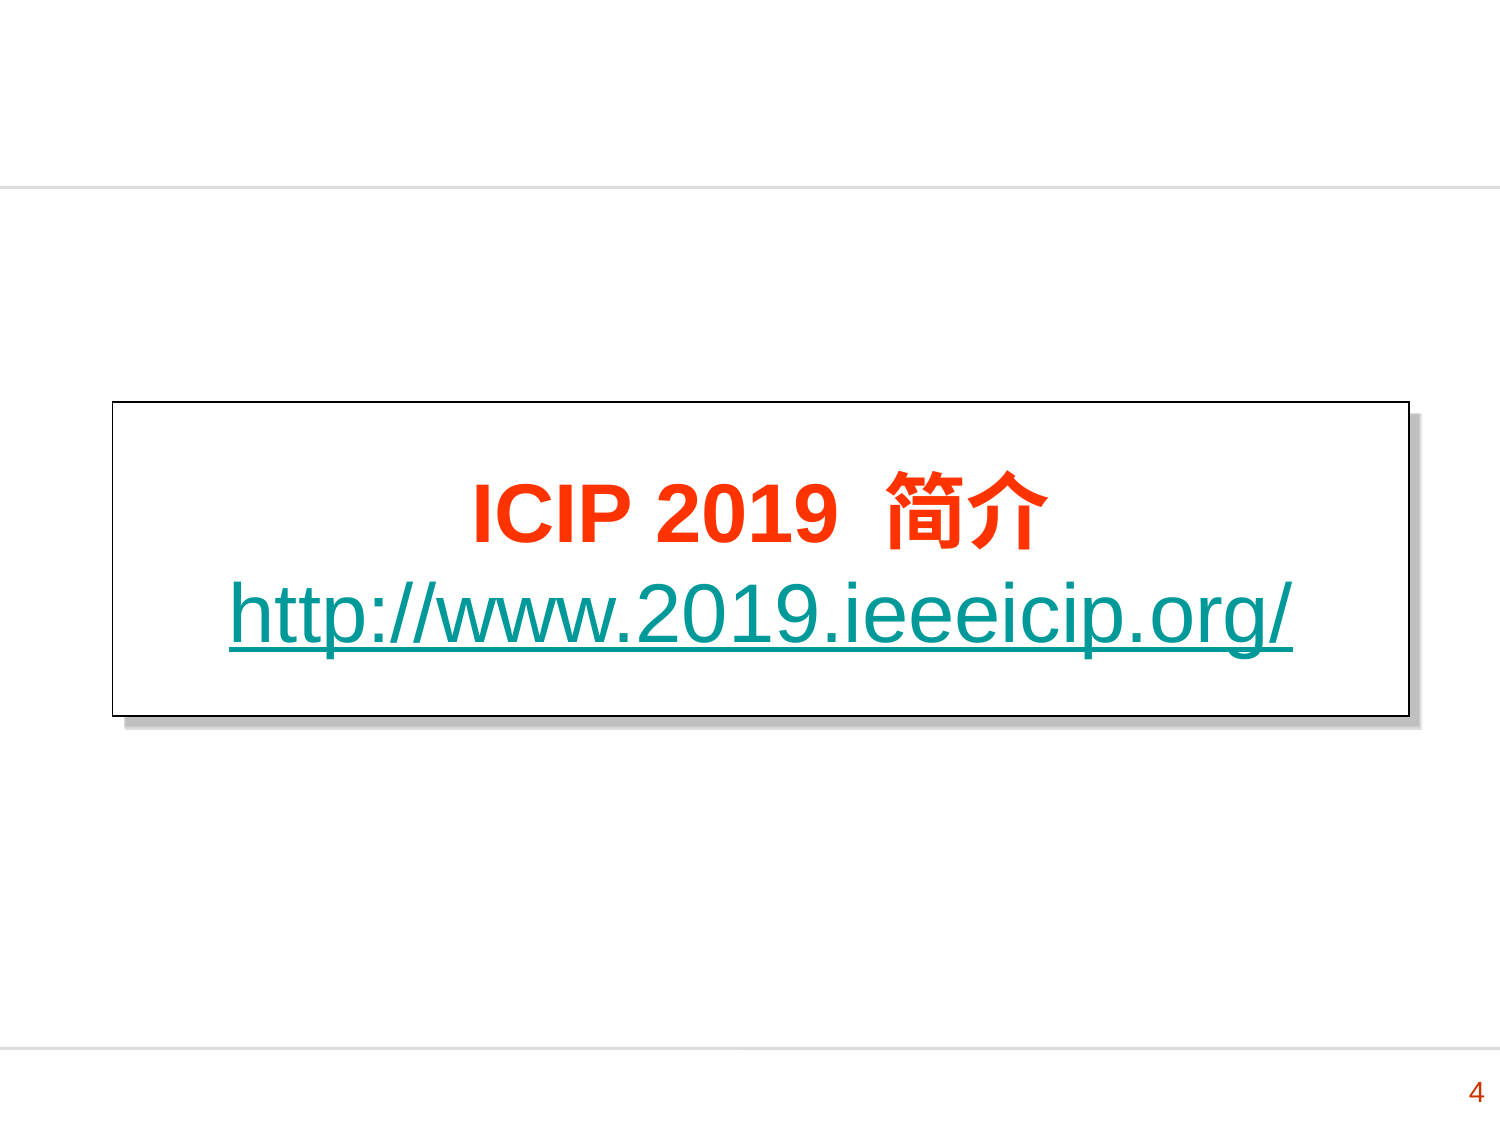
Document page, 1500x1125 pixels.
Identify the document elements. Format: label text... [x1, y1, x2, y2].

slide_number 4 [1149, 1065, 1500, 1104]
text_box ICIP 2019 简介 http://www.2019.ieeeicip.org/ [112, 401, 1410, 717]
